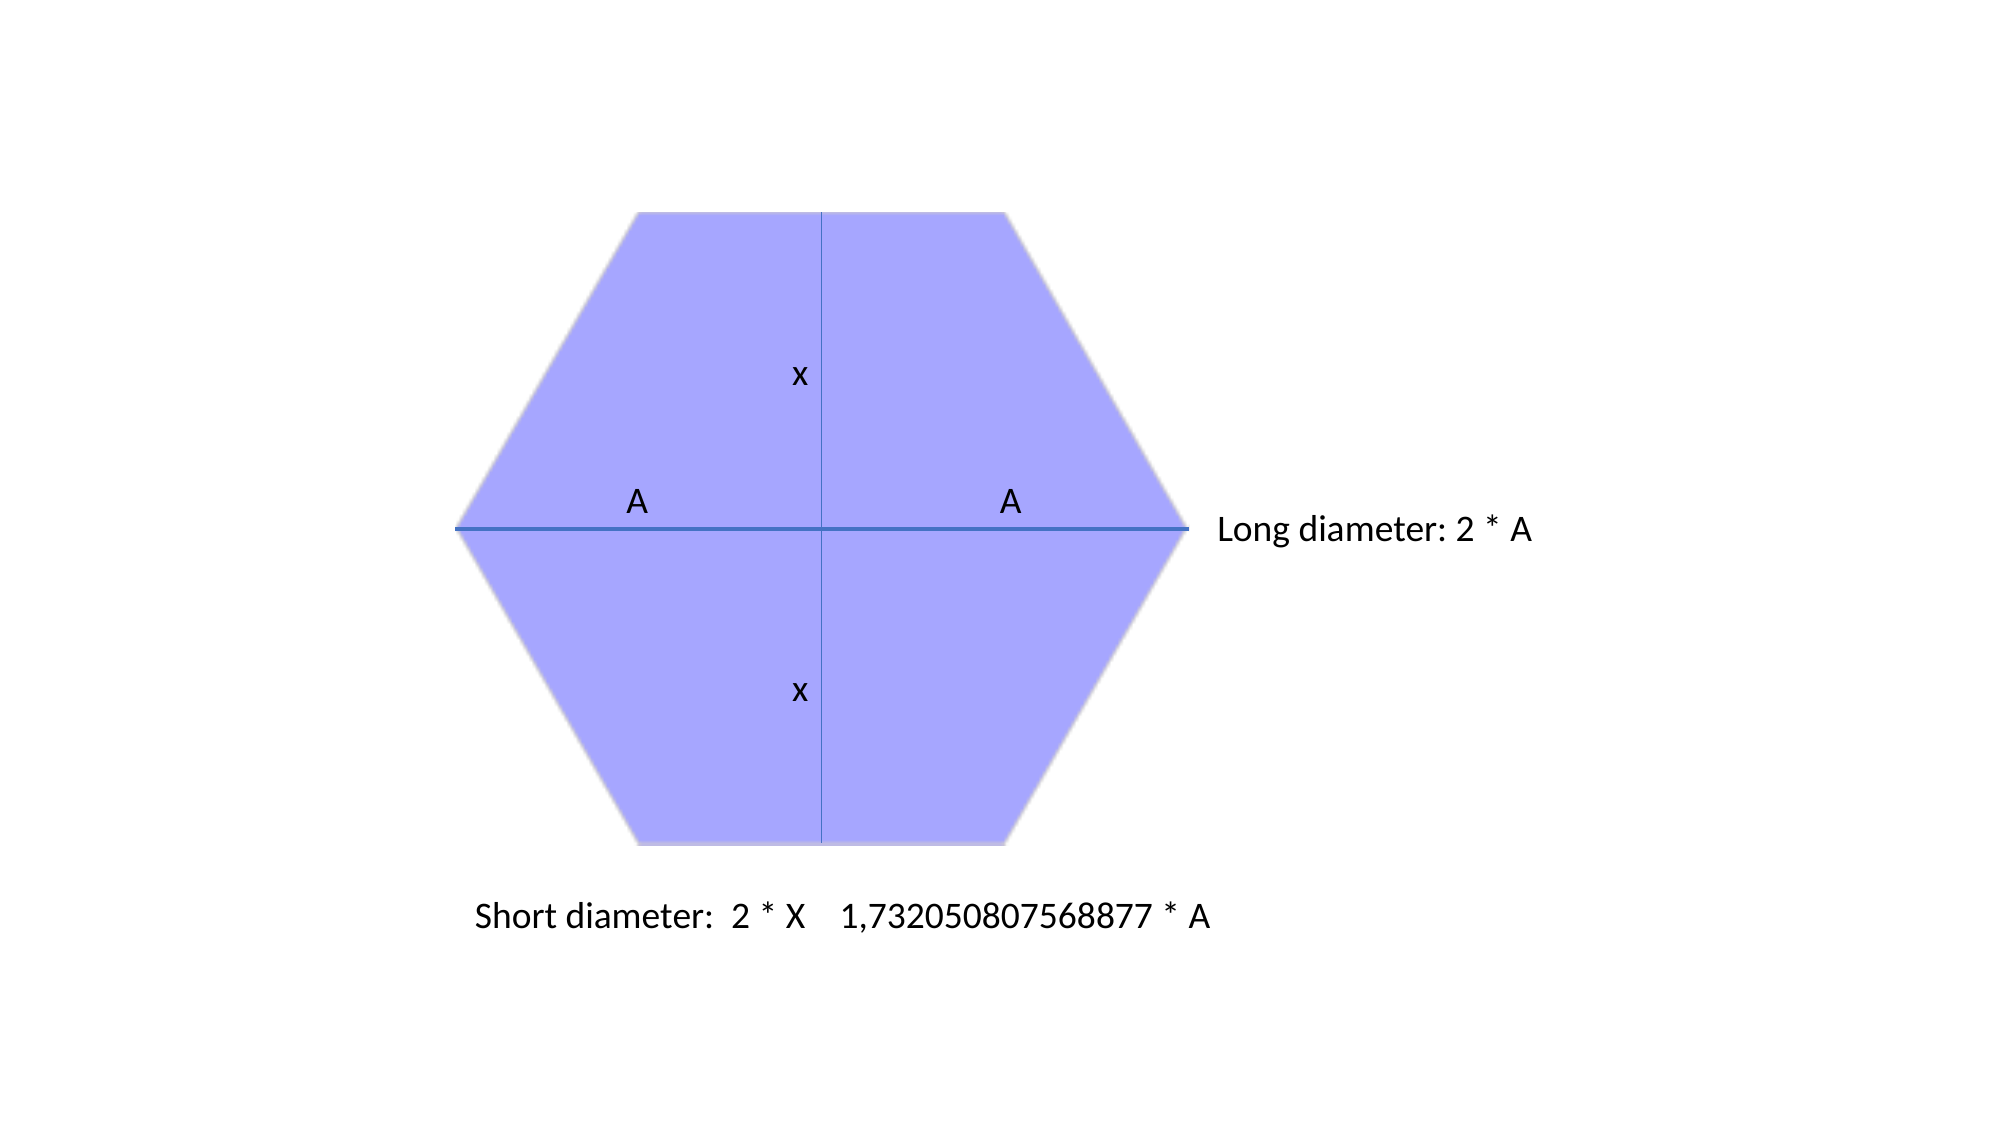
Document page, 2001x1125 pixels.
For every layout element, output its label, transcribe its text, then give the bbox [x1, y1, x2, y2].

picture [455, 212, 821, 528]
picture [455, 530, 1190, 846]
picture [822, 212, 1190, 528]
text_box Long diameter: 2 * A [1202, 496, 1548, 556]
